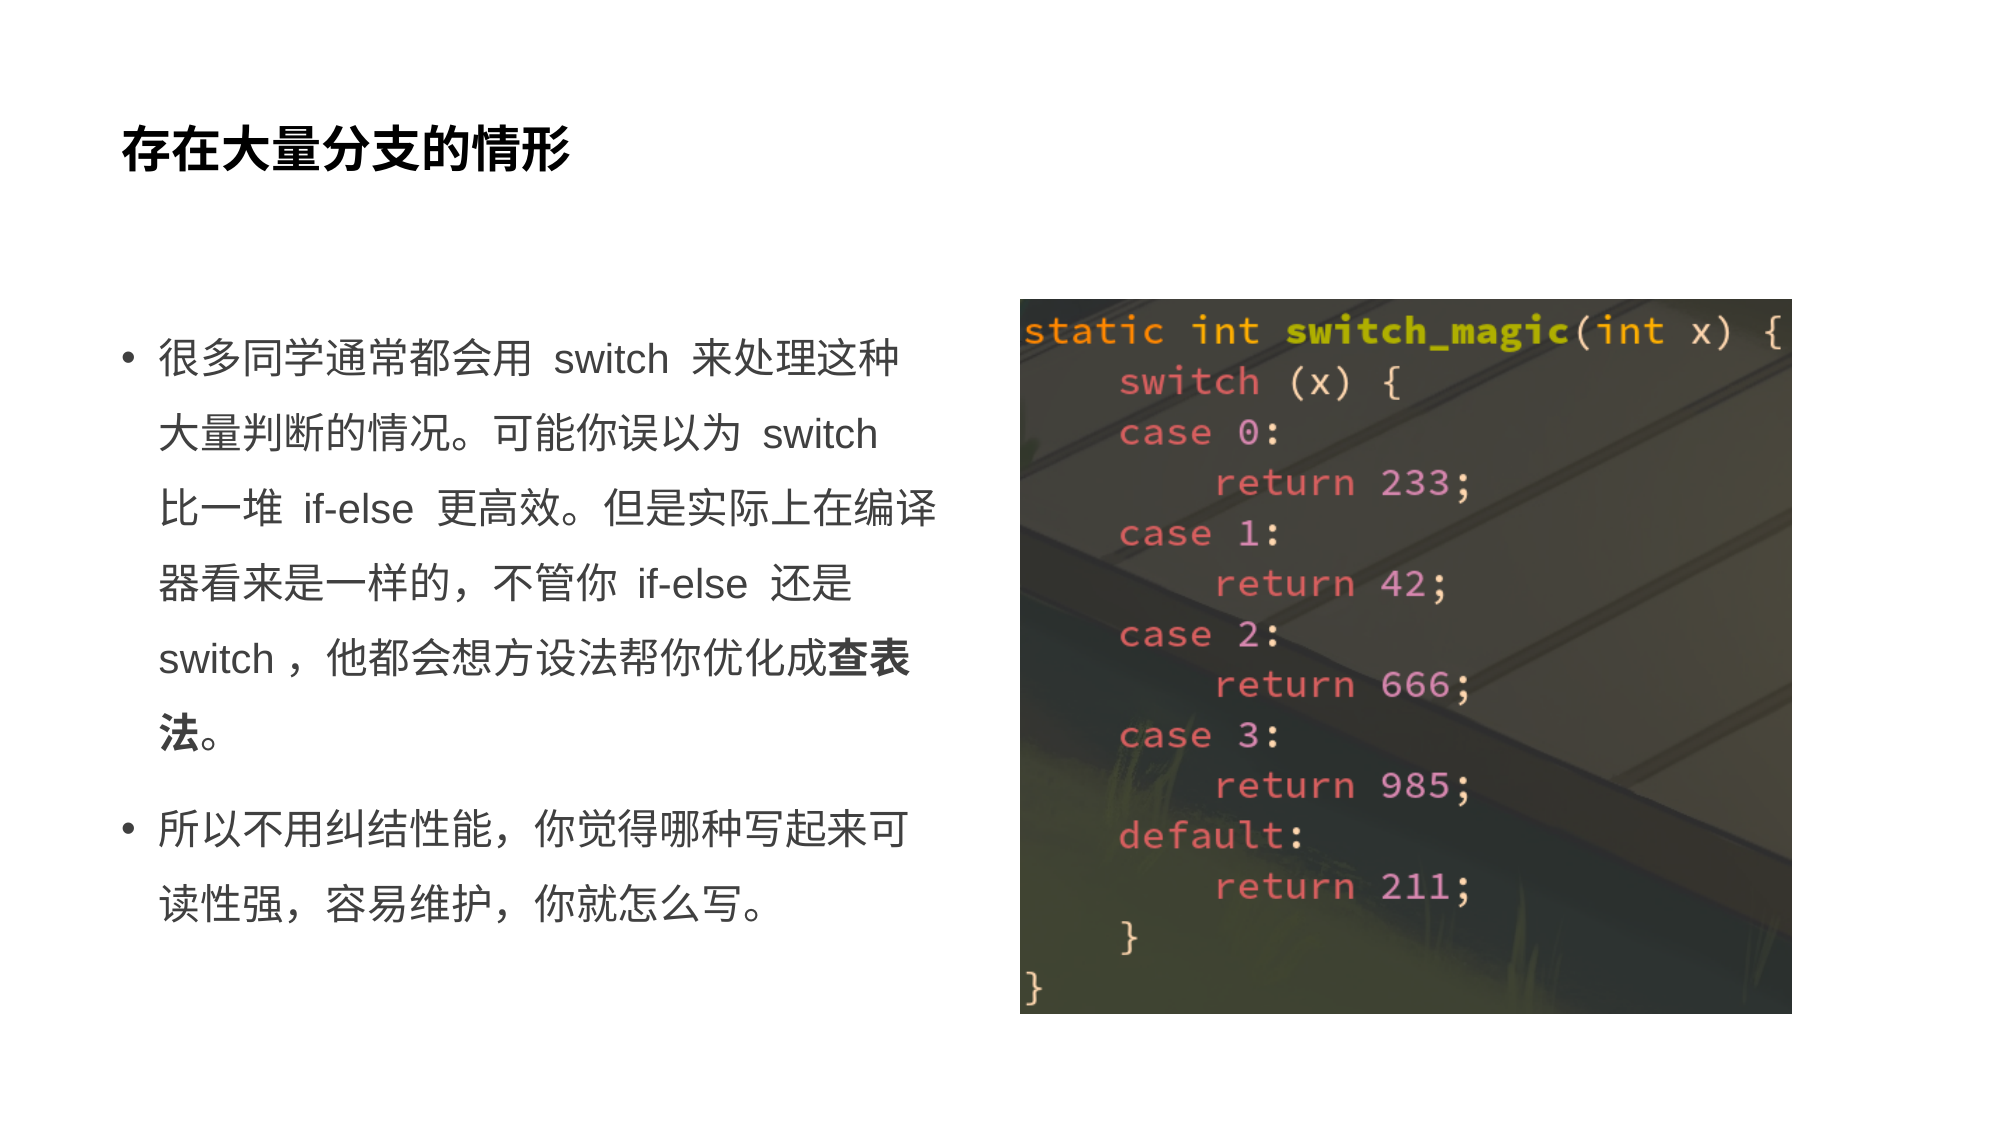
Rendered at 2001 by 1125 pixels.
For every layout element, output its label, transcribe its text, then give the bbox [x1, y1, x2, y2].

list 很多同学通常都会用 switch 来处理这种大量判断的情况。可能你误以为 switch 比一堆 if-else 更高效。但是实际上在编译器看来是一样的，不管你 if-else 还是 switch，他都会想方设法帮你优化成查表法。 所以不用纠结性能，你觉得哪种写起来可读性强，容易维护，你就怎么写。 [106, 299, 957, 1014]
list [1020, 299, 1792, 1014]
title 存在大量分支的情形 [106, 42, 1832, 260]
